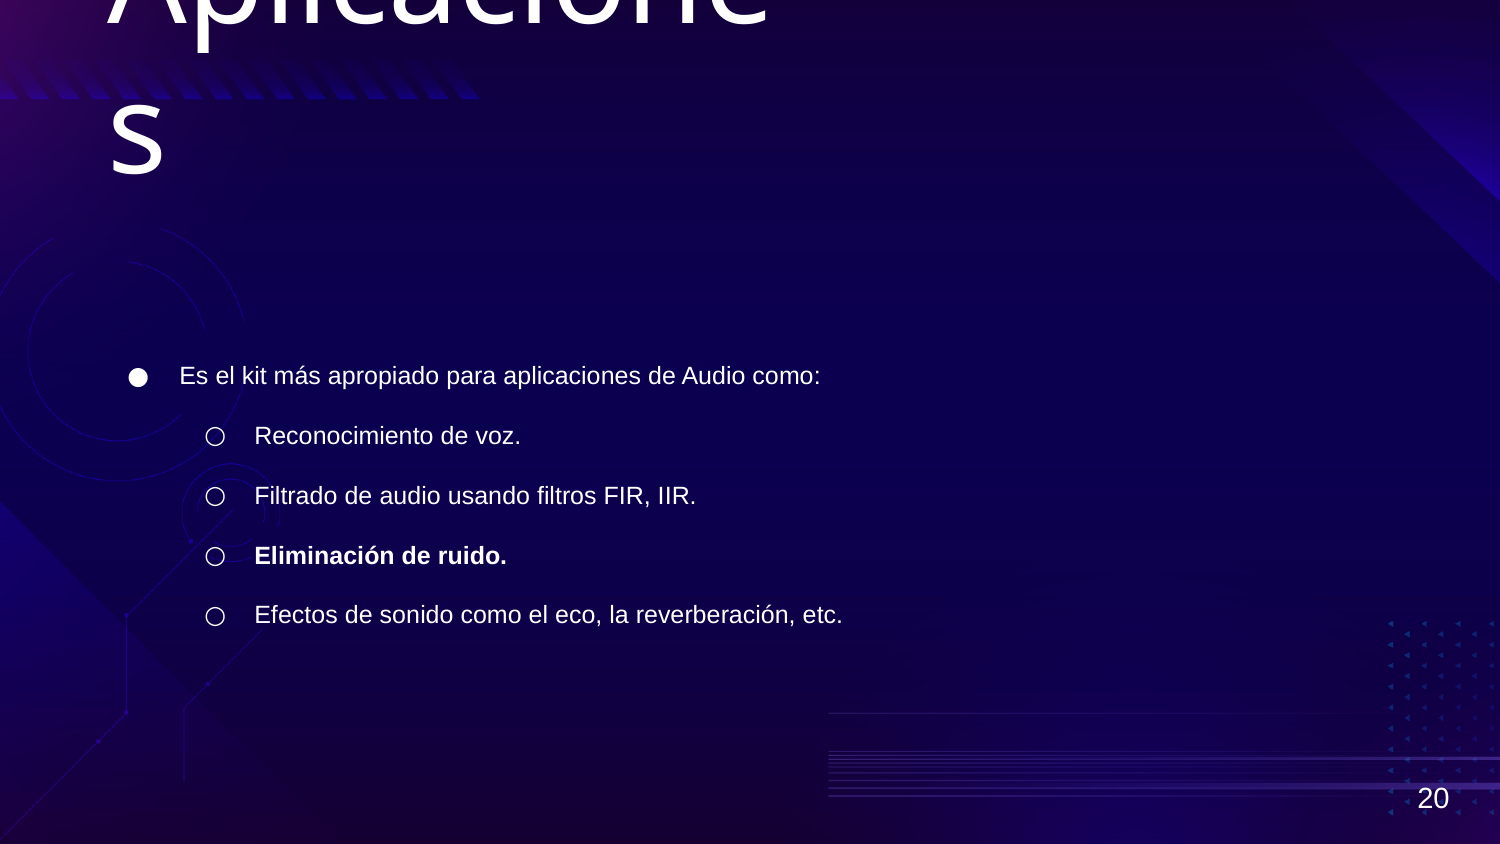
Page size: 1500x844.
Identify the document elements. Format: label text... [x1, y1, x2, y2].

title Aplicaciones [92, 47, 827, 214]
slide_number ‹#› [1402, 764, 1493, 830]
text_box Es el kit más apropiado para aplicaciones de Audio como: Reconocimiento de voz. Filtrado de audio usando filtros FIR, IIR. Eliminación de ruido. Efectos de sonido como el eco, la reverberación, etc. [89, 314, 1411, 694]
picture [0, 0, 1500, 844]
